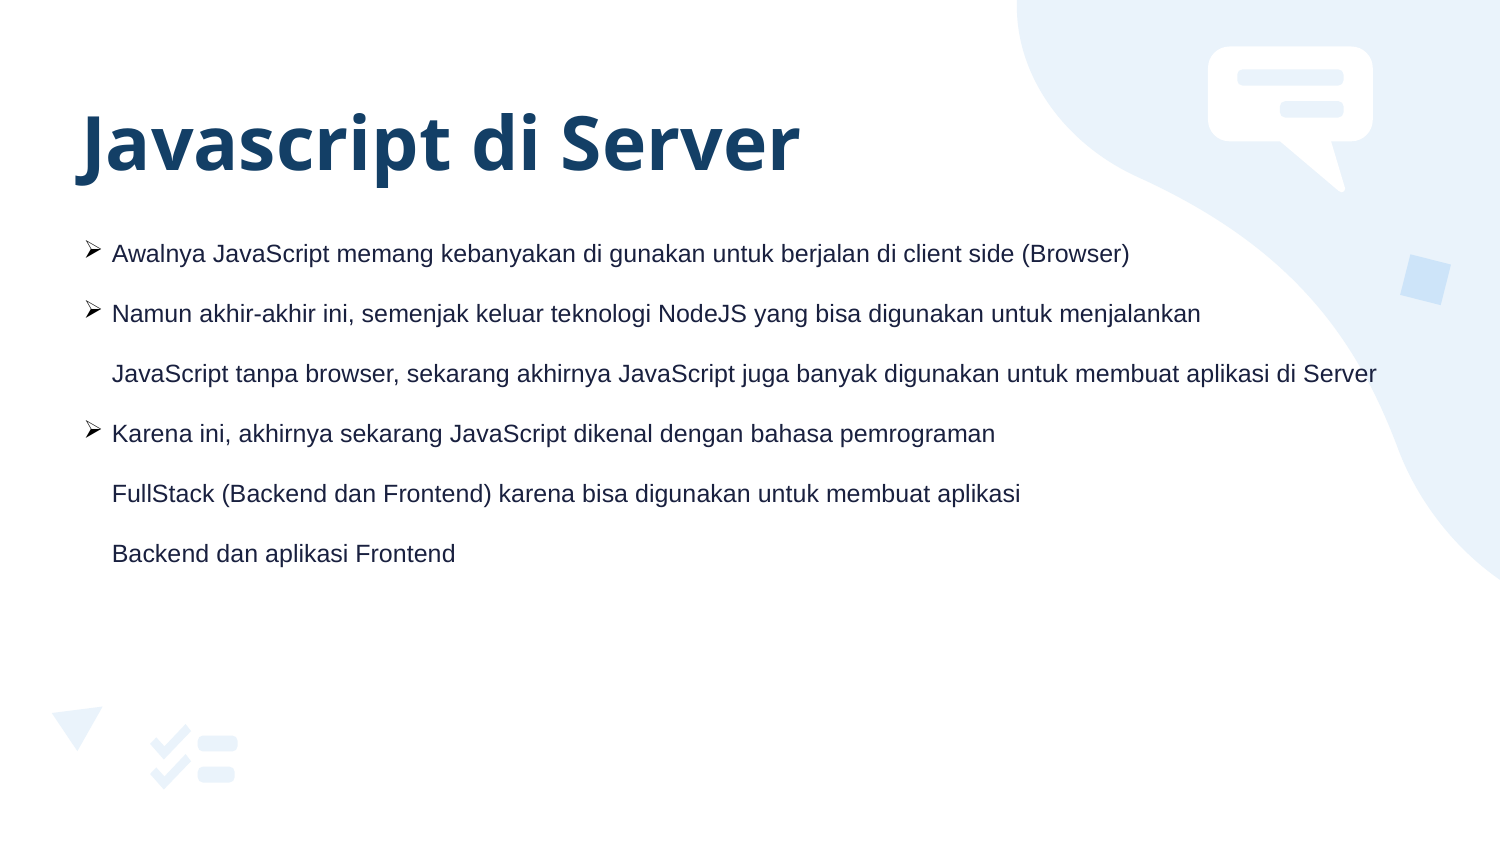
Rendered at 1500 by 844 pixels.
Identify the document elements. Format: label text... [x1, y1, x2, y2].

text_box Awalnya JavaScript memang kebanyakan di gunakan untuk berjalan di client side (Browser) Namun akhir-akhir ini, semenjak keluar teknologi NodeJS yang bisa digunakan untuk menjalankan JavaScript tanpa browser, sekarang akhirnya JavaScript juga banyak digunakan untuk membuat aplikasi di Server Karena ini, akhirnya sekarang JavaScript dikenal dengan bahasa pemrograman FullStack (Backend dan Frontend) karena bisa digunakan untuk membuat aplikasi Backend dan aplikasi Frontend [68, 200, 1395, 575]
title Javascript di Server [66, 77, 918, 201]
